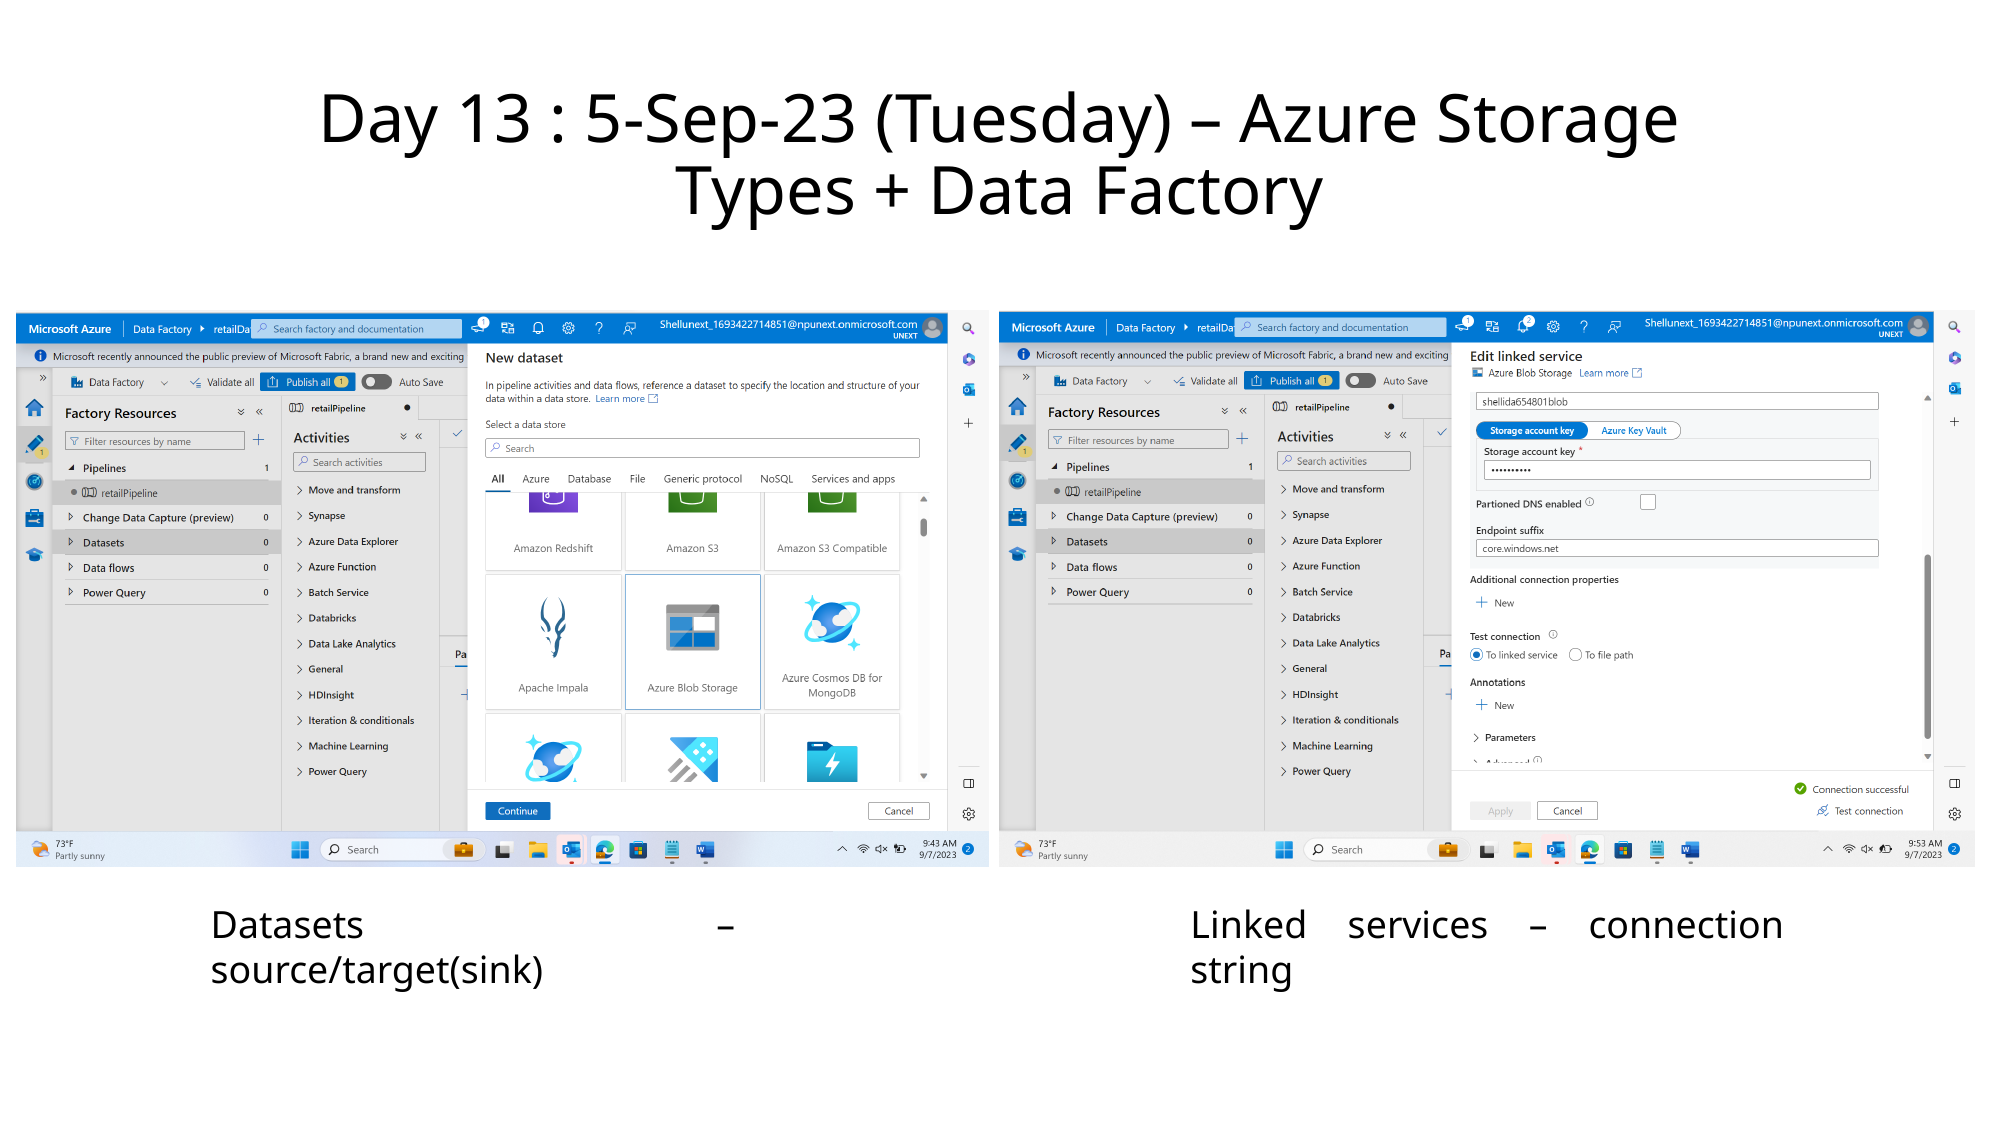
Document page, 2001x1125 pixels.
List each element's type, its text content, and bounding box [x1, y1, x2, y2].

picture [16, 310, 989, 867]
picture [999, 310, 1975, 867]
title Day 13 : 5-Sep-23 (Tuesday) – Azure Storage Types + Data Factory [249, 107, 1750, 237]
text_box Datasets – source/target(sink) [195, 893, 750, 999]
text_box Linked services – connection string [1175, 893, 1800, 999]
